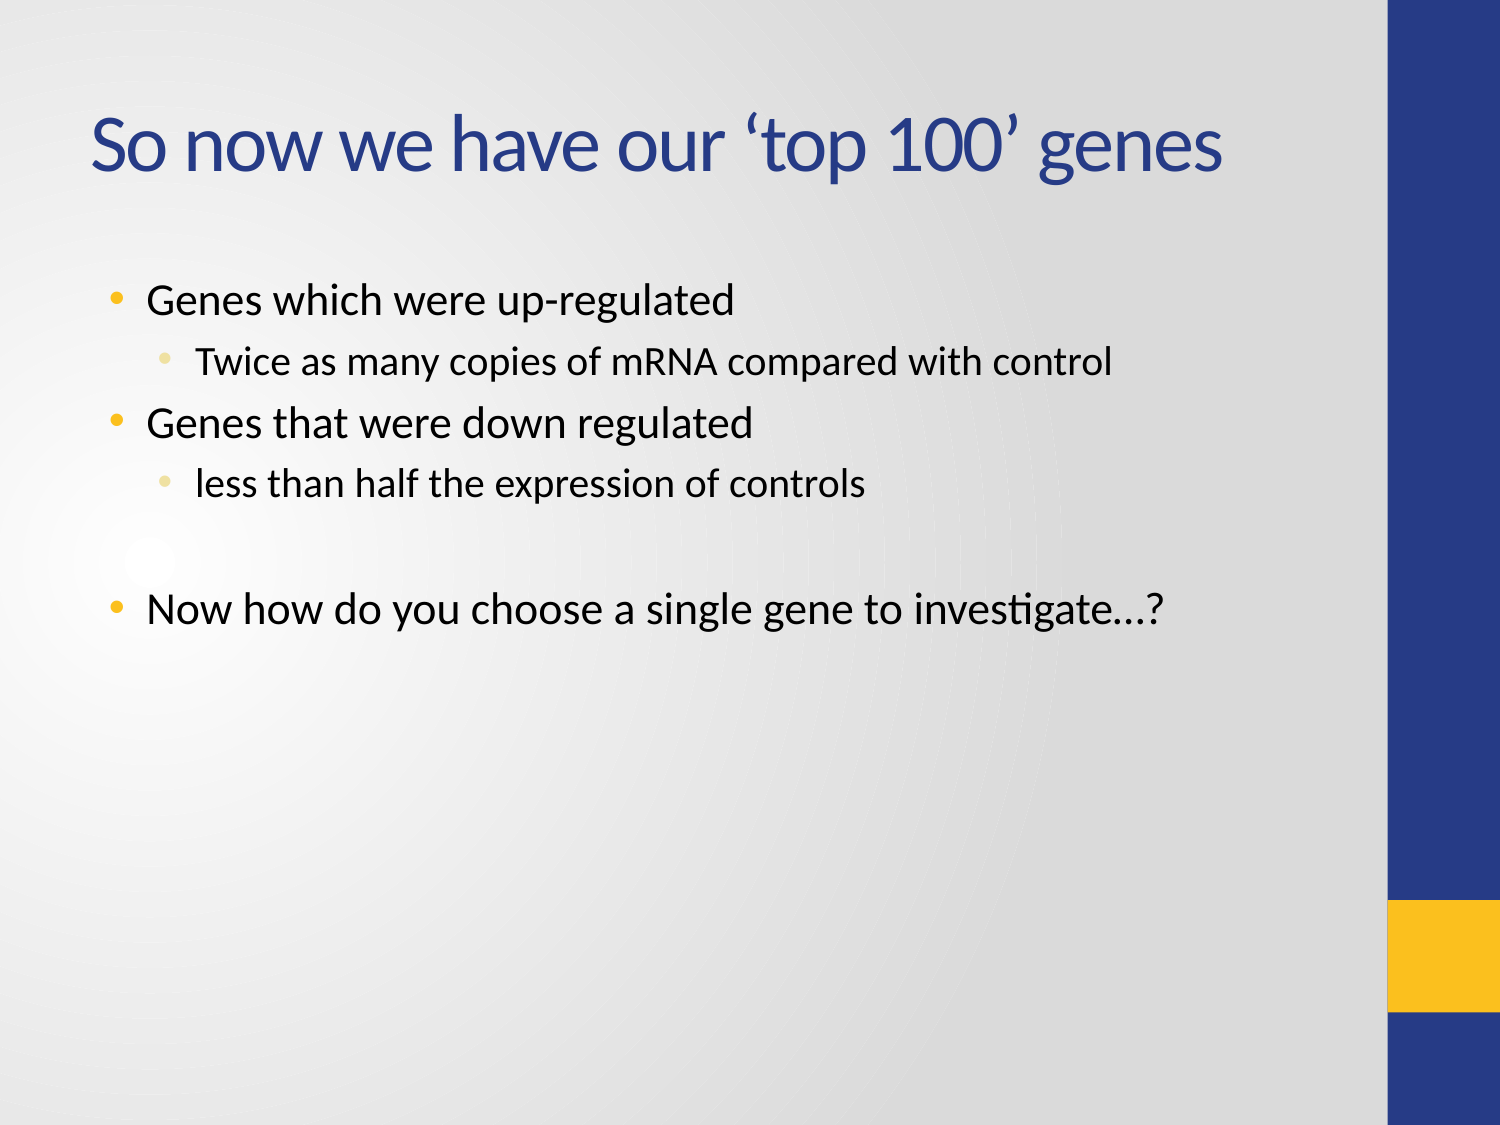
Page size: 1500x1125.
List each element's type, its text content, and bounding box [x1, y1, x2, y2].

list Genes which were up-regulated Twice as many copies of mRNA compared with control Genes that were down regulated less than half the expression of controls Now how do you choose a single gene to investigate…? [75, 262, 1325, 1050]
title So now we have our ‘top 100’ genes [75, 45, 1325, 233]
